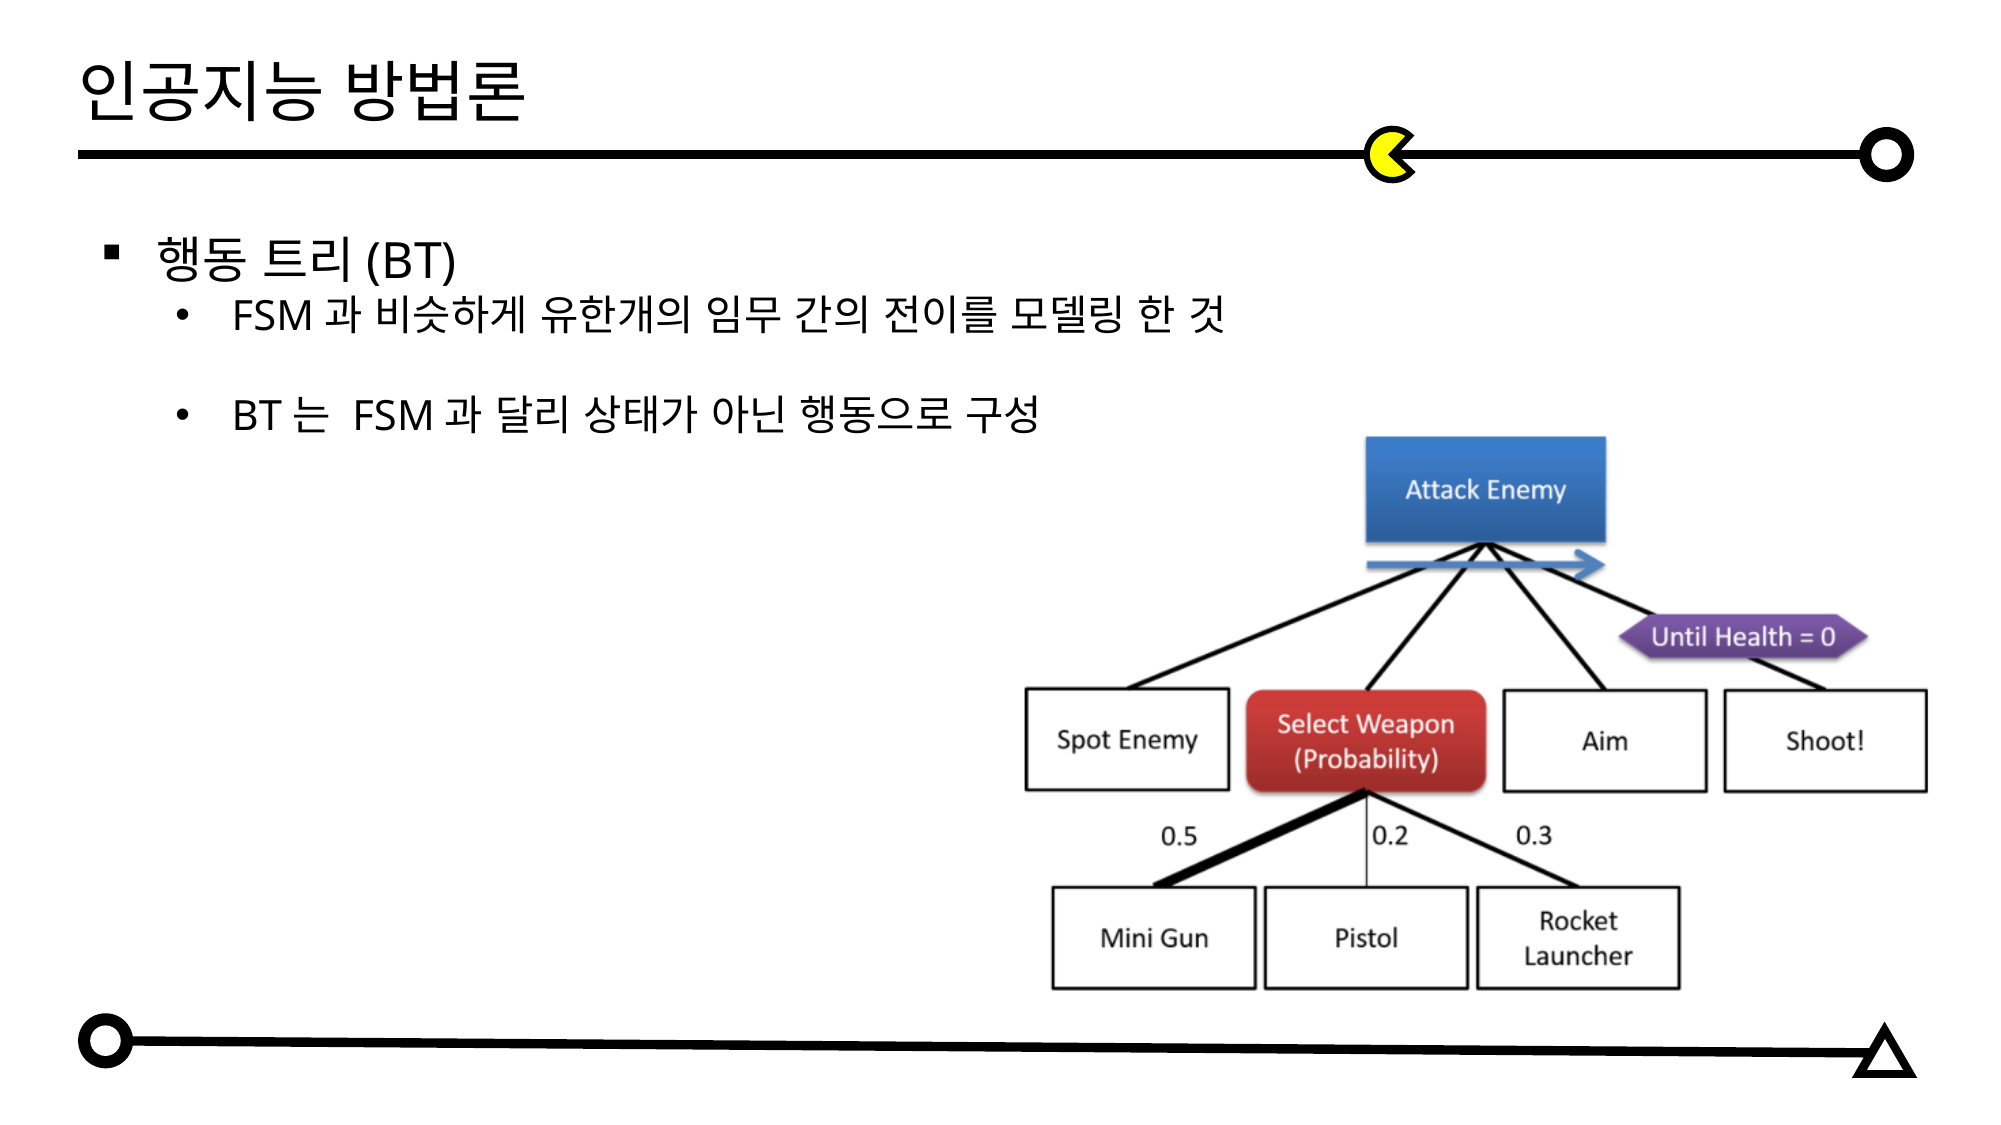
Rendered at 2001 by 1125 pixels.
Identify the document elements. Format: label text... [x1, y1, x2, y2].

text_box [1859, 126, 1915, 183]
text_box 행동 트리(BT) FSM과 비슷하게 유한개의 임무 간의 전이를 모델링 한 것 BT는 FSM과 달리 상태가 아닌 행동으로 구성 [85, 221, 1888, 447]
text_box 인공지능 방법론 [64, 42, 1202, 138]
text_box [78, 1013, 134, 1069]
text_box [1365, 127, 1412, 154]
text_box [1851, 1021, 1918, 1078]
text_box [1365, 155, 1413, 182]
picture [999, 434, 1958, 999]
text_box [134, 1040, 1851, 1053]
